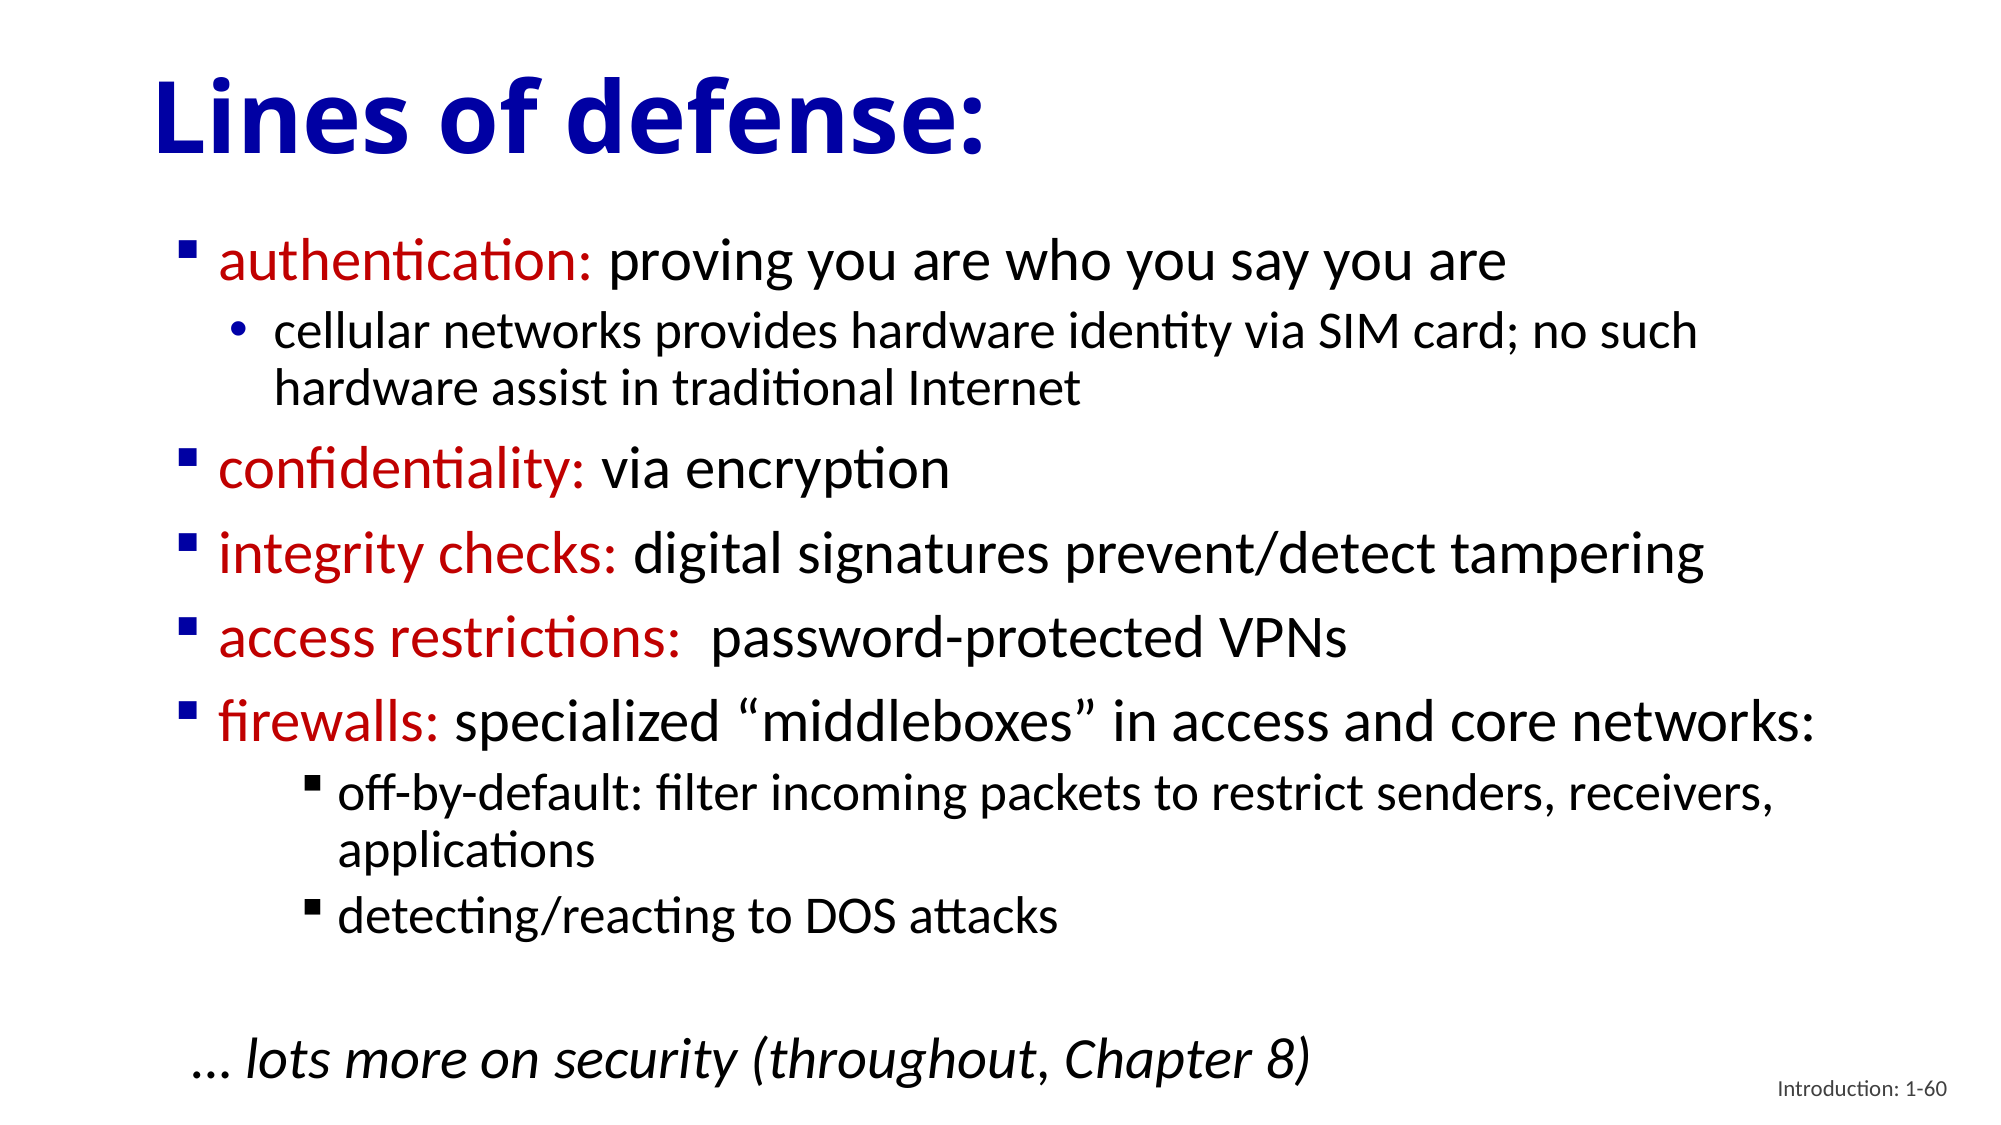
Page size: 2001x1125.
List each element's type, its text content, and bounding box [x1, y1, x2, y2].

text_box … lots more on security (throughout, Chapter 8) [177, 1012, 1859, 1125]
text_box authentication: proving you are who you say you are cellular networks provides hardware identity via SIM card; no such hardware assist in traditional Internet confidentiality: via encryption integrity checks: digital signatures prevent/detect tampering access restrictions: password-protected VPNs firewalls: specialized “middleboxes” in access and core networks: off-by-default: filter incoming packets to restrict senders, receivers, applications detecting/reacting to DOS attacks [137, 220, 1835, 1024]
title Lines of defense: [135, 47, 1861, 195]
slide_number Introduction: 1-60 [1512, 1056, 1963, 1117]
